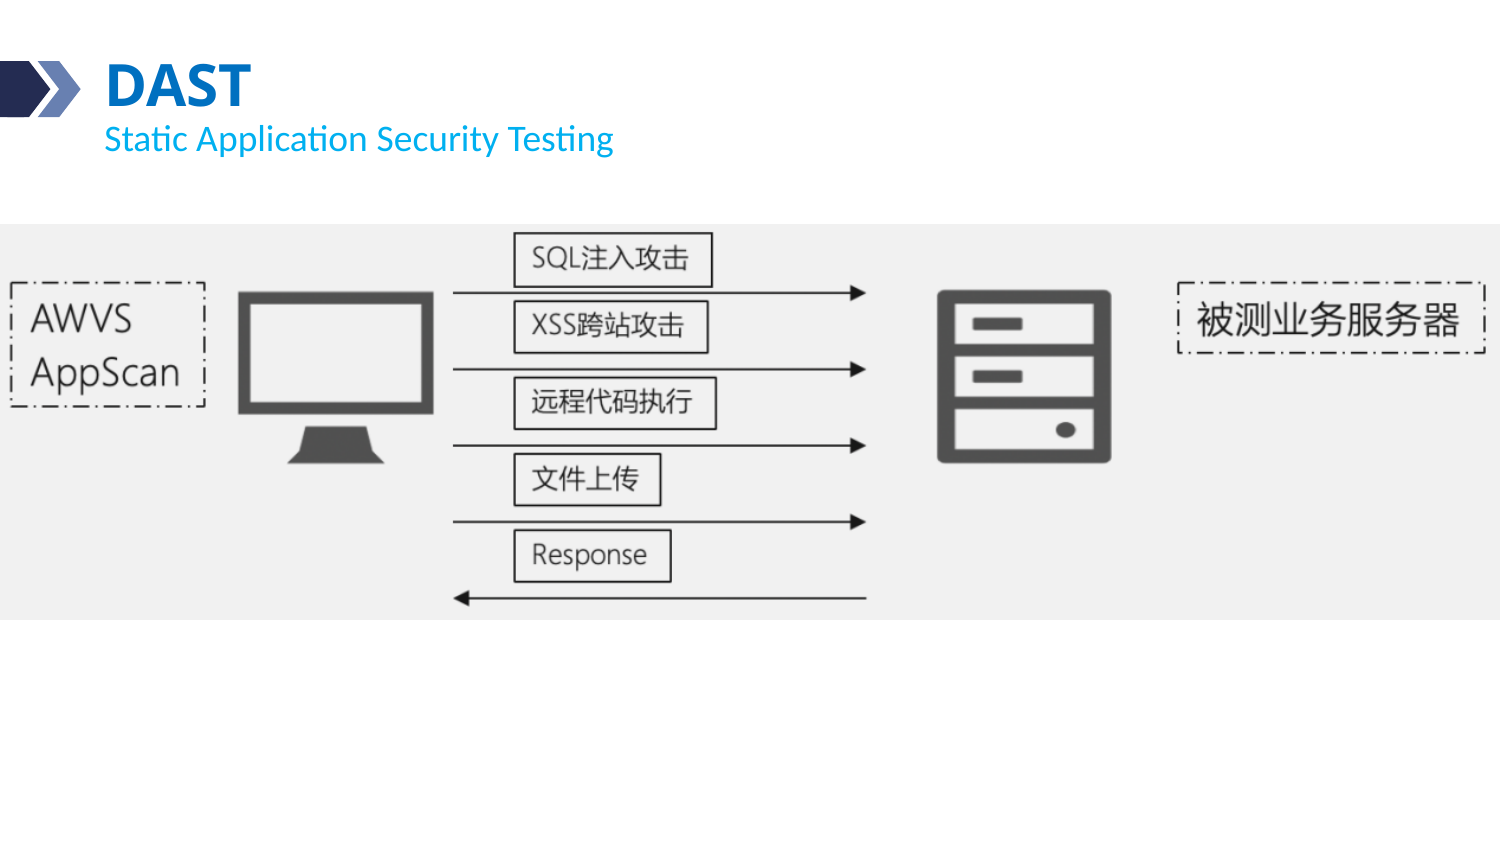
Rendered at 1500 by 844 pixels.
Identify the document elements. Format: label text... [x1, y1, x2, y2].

picture [0, 224, 1500, 620]
text_box Static Application Security Testing [89, 106, 851, 167]
title DAST [89, 38, 1294, 137]
